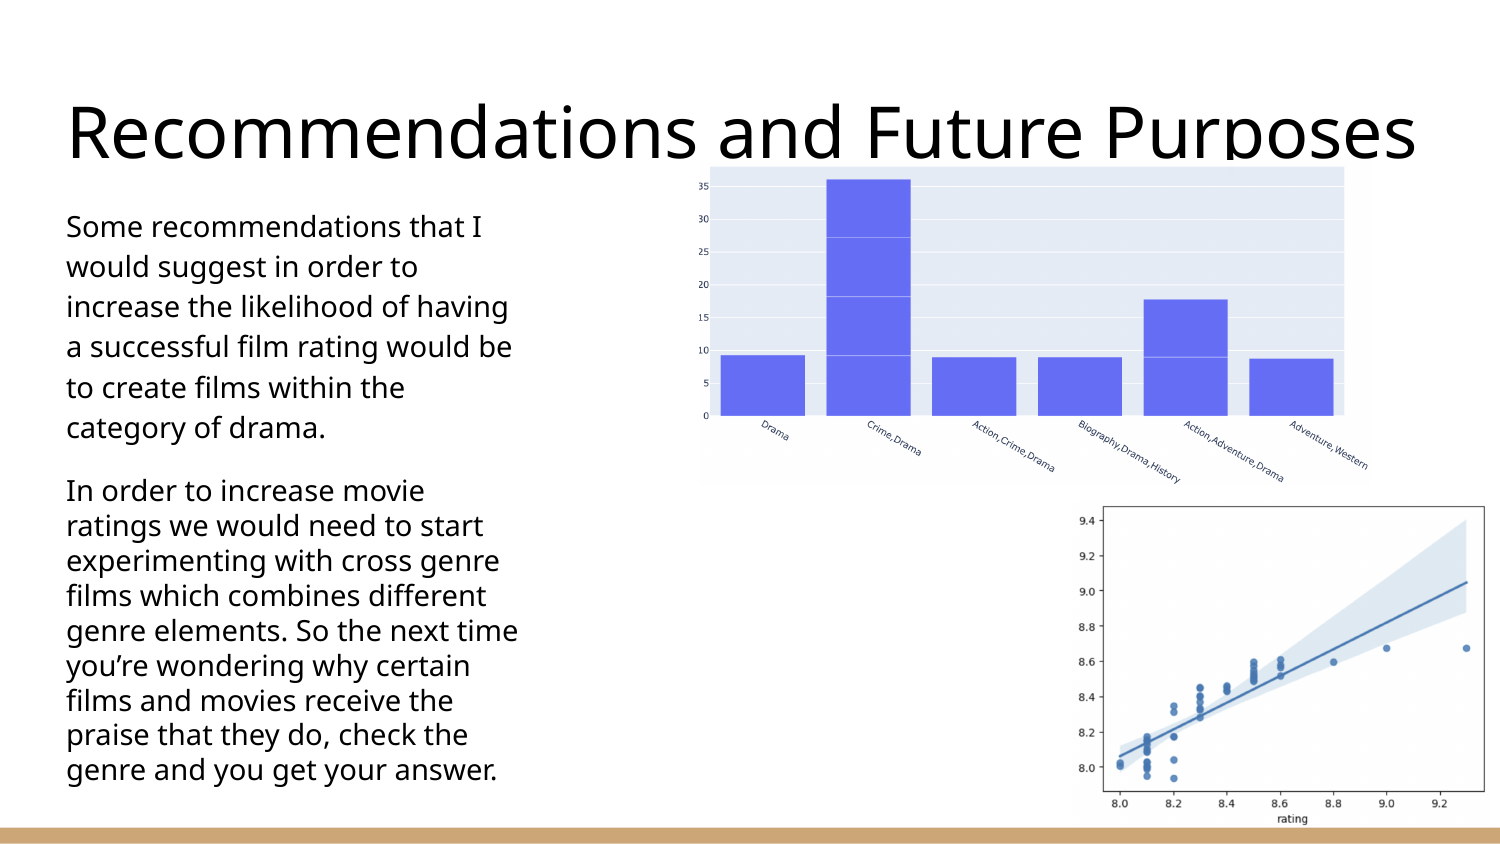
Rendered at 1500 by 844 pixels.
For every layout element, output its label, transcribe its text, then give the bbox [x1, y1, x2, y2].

text_box In order to increase movie ratings we would need to start experimenting with cross genre films which combines different genre elements. So the next time you’re wondering why certain films and movies receive the praise that they do, check the genre and you get your answer. [51, 457, 544, 802]
picture [1072, 501, 1489, 826]
title Recommendations and Future Purposes [51, 51, 1449, 189]
text_box Some recommendations that I would suggest in order to increase the likelihood of having a successful film rating would be to create films within the category of drama. [51, 188, 544, 457]
picture [699, 160, 1371, 485]
